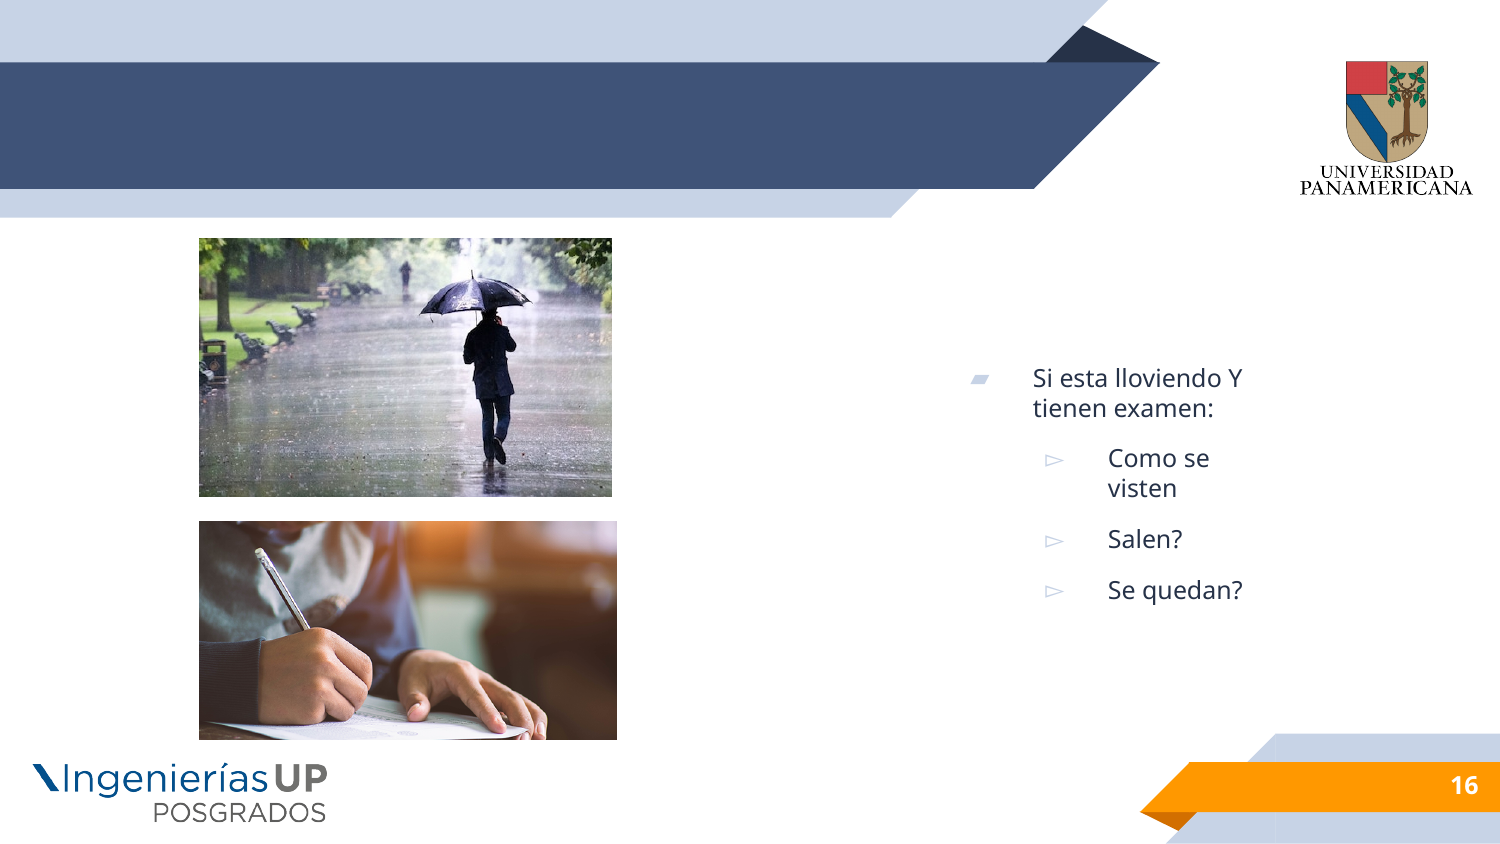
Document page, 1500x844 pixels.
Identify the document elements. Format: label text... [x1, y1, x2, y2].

picture [198, 238, 612, 498]
picture [1286, 44, 1490, 210]
list Si esta lloviendo Y tienen examen: Como se visten Salen? Se quedan? [942, 260, 1300, 707]
slide_number 16 [1249, 760, 1494, 813]
picture [15, 521, 617, 844]
